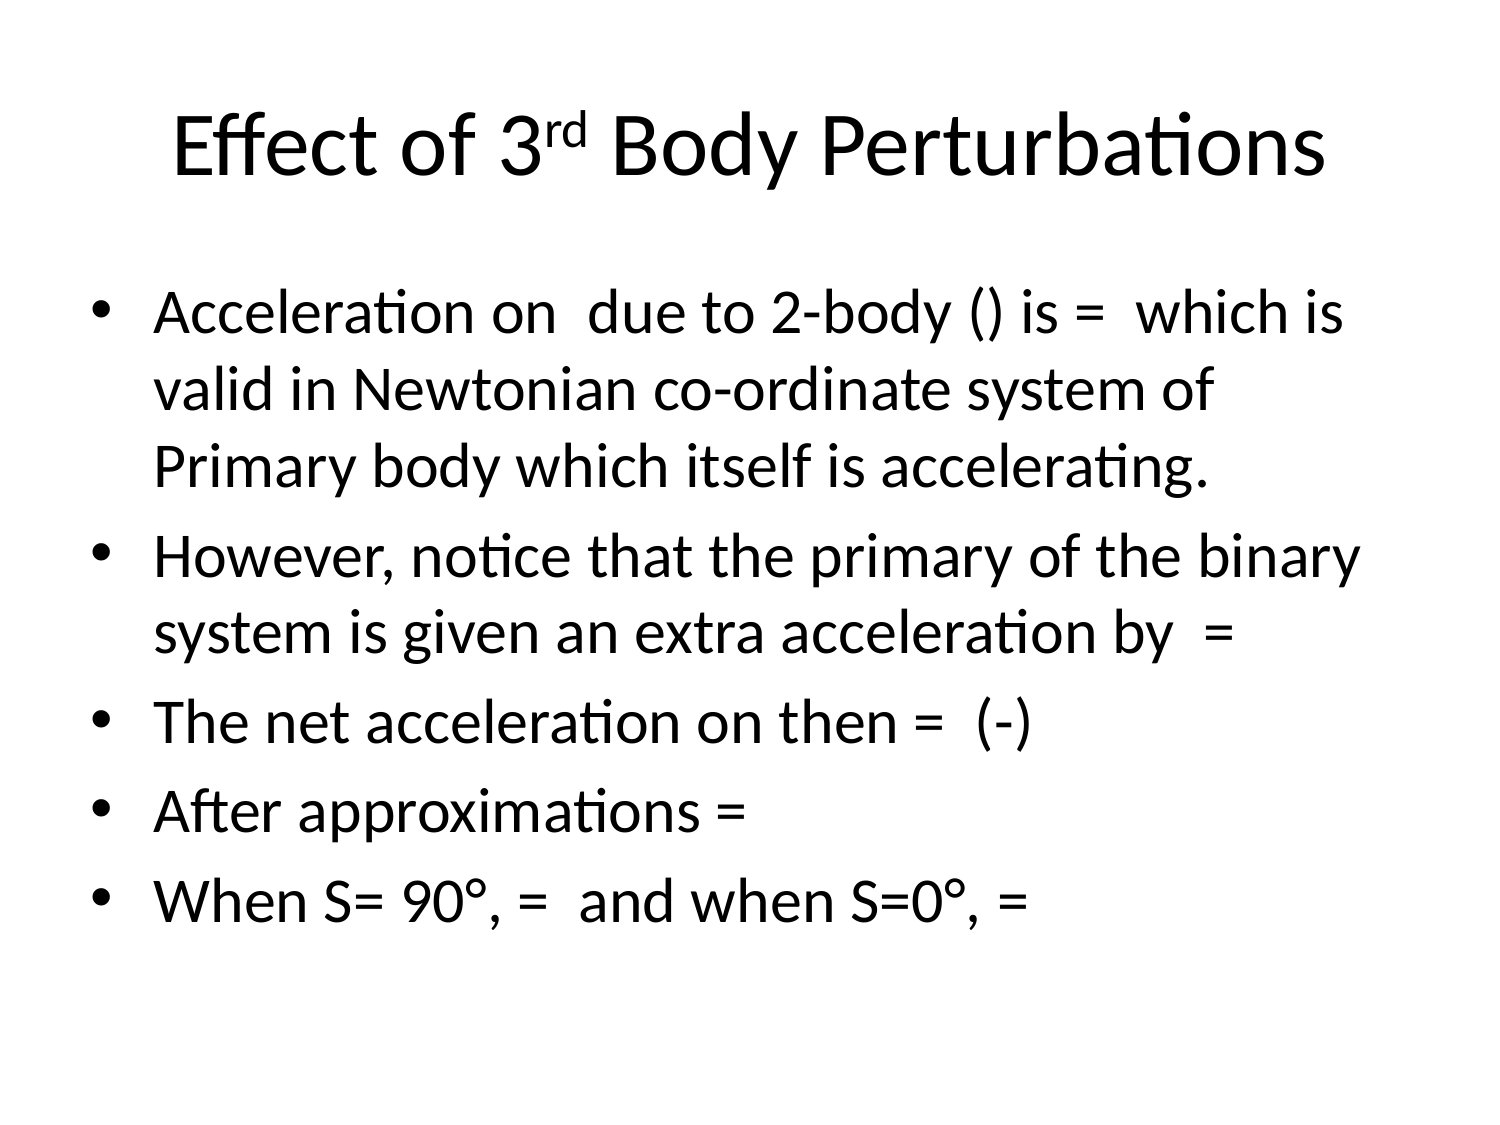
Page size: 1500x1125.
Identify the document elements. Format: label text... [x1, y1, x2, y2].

title Effect of 3rd Body Perturbations [75, 45, 1425, 233]
